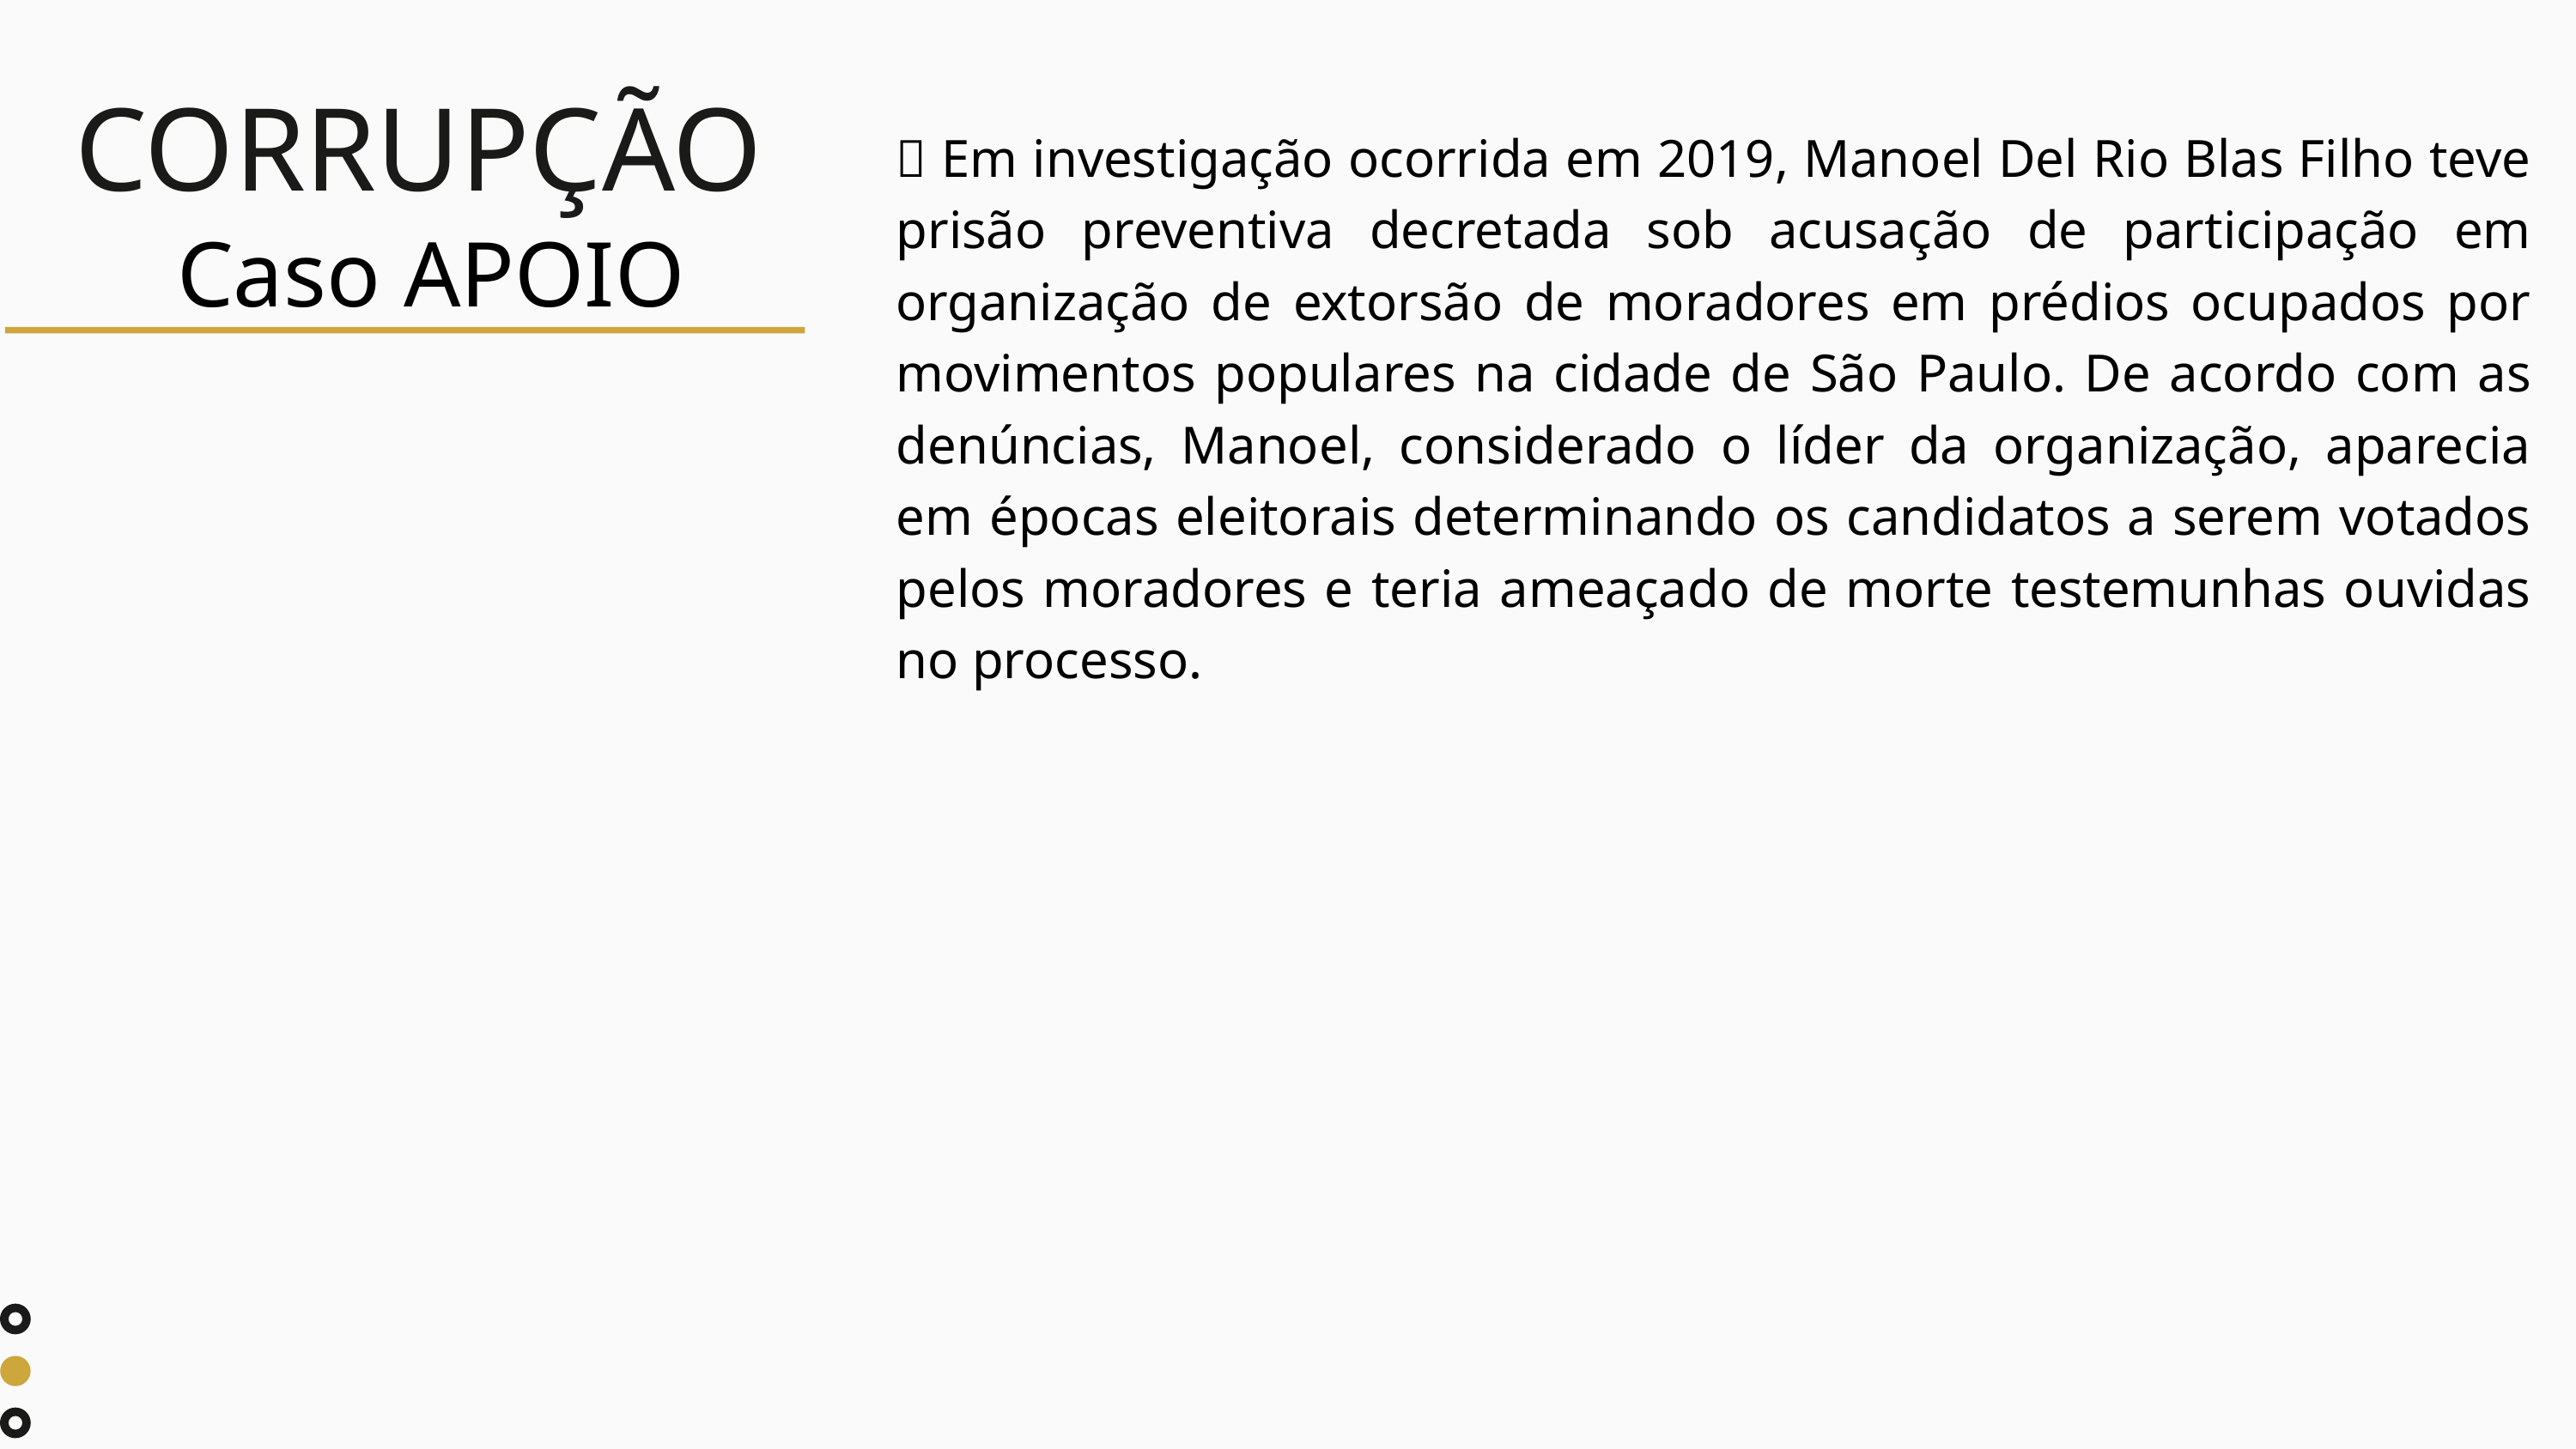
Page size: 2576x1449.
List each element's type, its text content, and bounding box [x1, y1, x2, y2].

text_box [0, 1355, 83, 1387]
text_box  Em investigação ocorrida em 2019, Manoel Del Rio Blas Filho teve prisão preventiva decretada sob acusação de participação em organização de extorsão de moradores em prédios ocupados por movimentos populares na cidade de São Paulo. De acordo com as denúncias, Manoel, considerado o líder da organização, aparecia em épocas eleitorais determinando os candidatos a serem votados pelos moradores e teria ameaçado de morte testemunhas ouvidas no processo. [896, 43, 2533, 689]
text_box Caso APOIO [0, 199, 896, 325]
text_box CORRUPÇÃO [75, 82, 896, 199]
text_box [4, 326, 805, 334]
